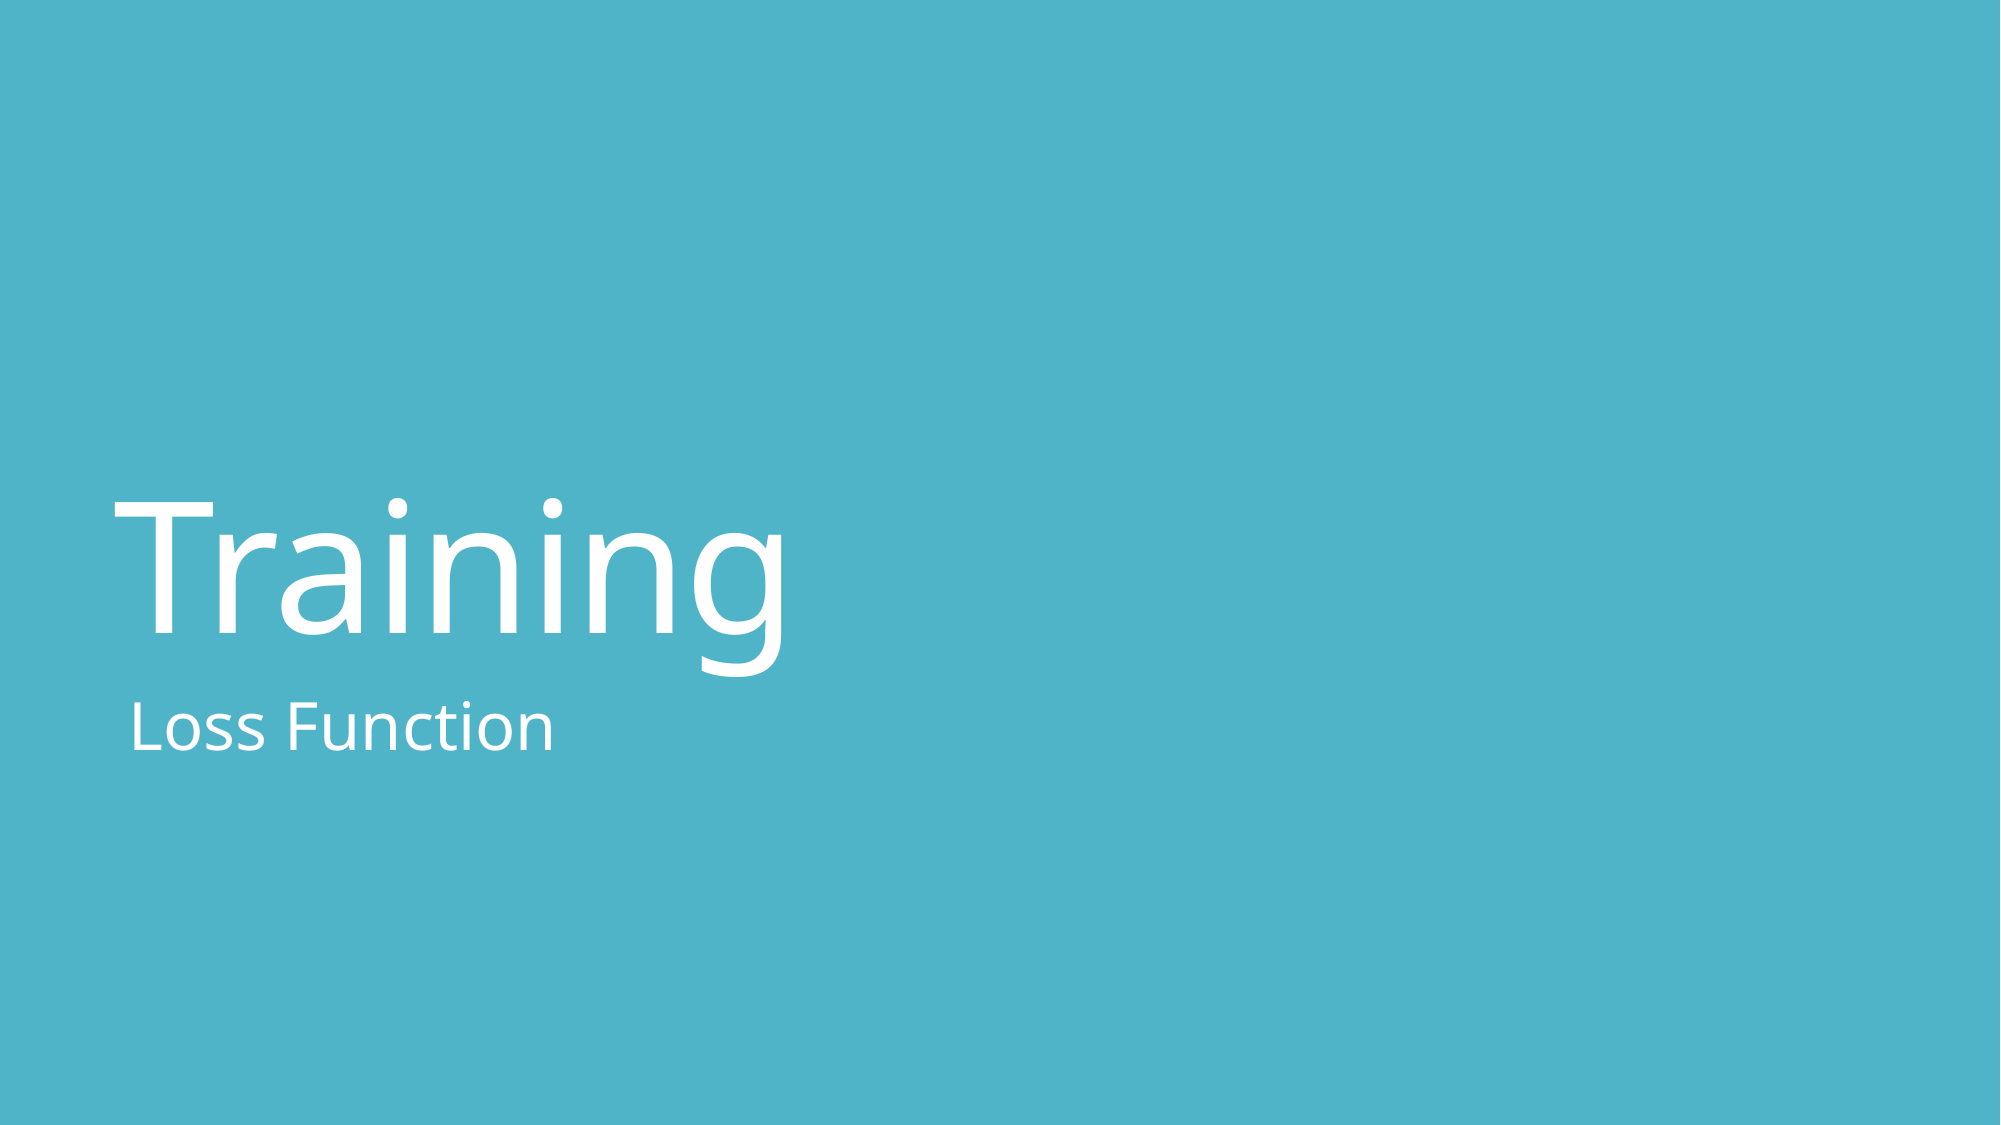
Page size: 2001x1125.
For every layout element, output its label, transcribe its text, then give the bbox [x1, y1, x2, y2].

subtitle Loss Function [113, 688, 1628, 959]
title Training [98, 126, 1868, 677]
